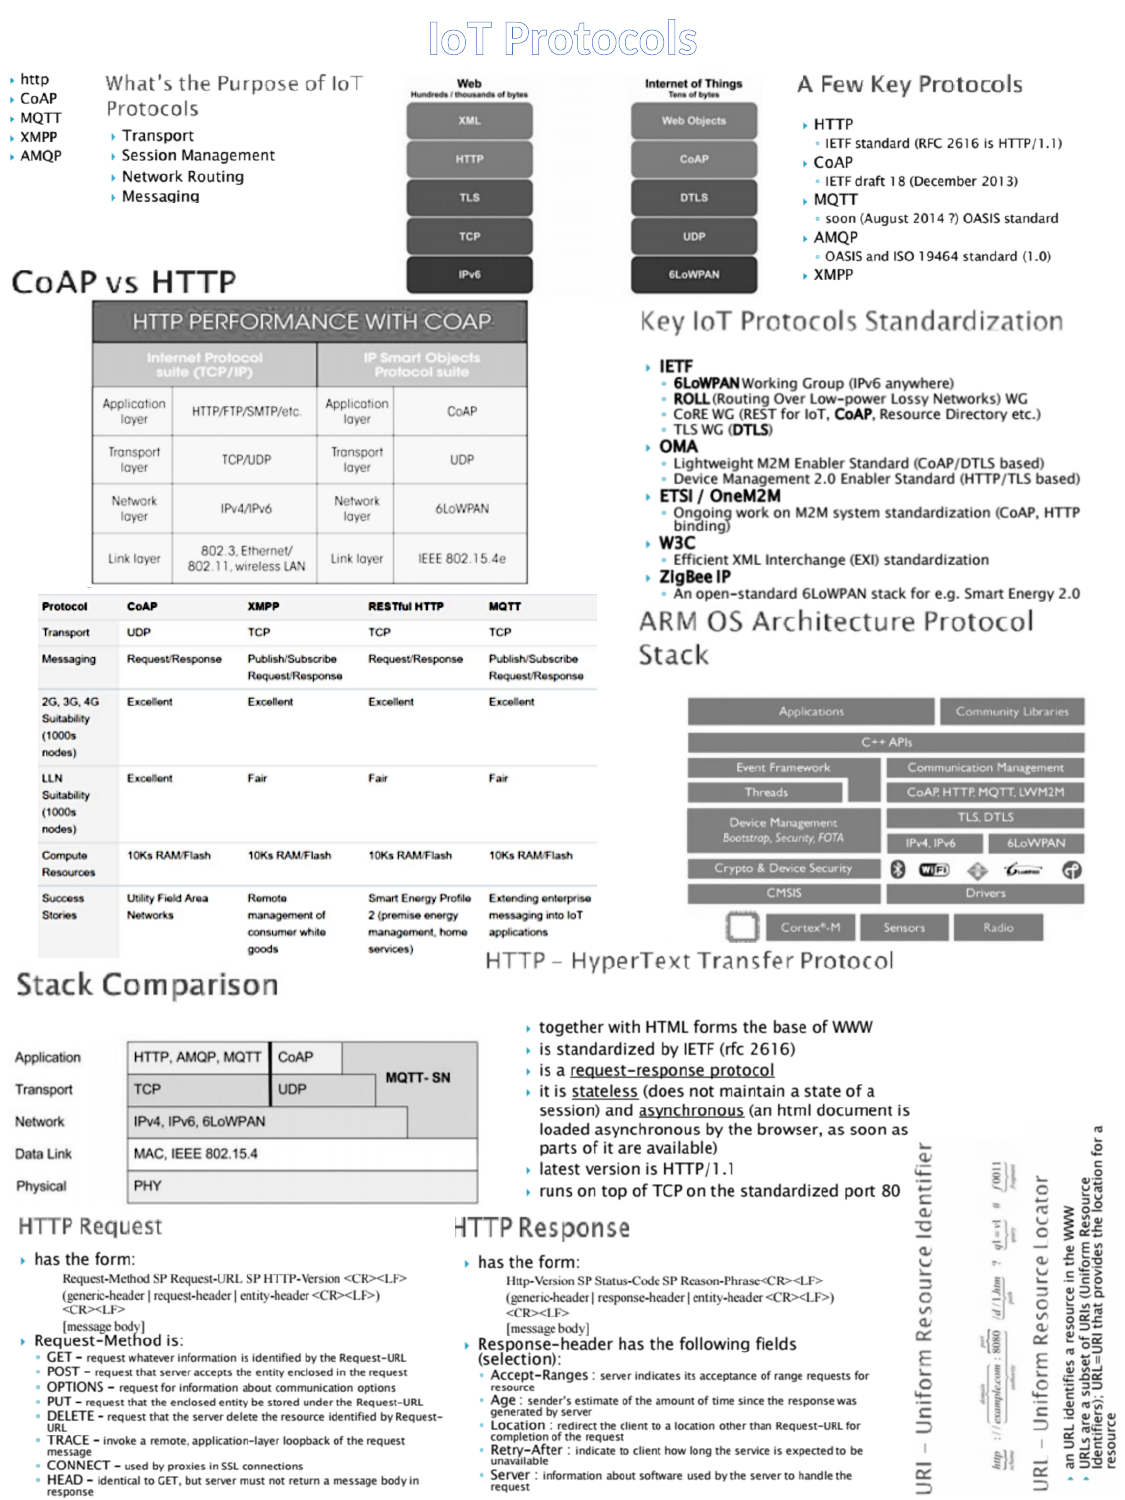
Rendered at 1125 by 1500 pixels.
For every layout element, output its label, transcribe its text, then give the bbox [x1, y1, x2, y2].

picture [9, 70, 763, 588]
text_box IoT Protocols [7, 0, 1118, 72]
picture [9, 594, 1125, 1500]
picture [100, 72, 366, 203]
picture [7, 72, 71, 166]
picture [794, 72, 1063, 284]
picture [634, 303, 1089, 603]
